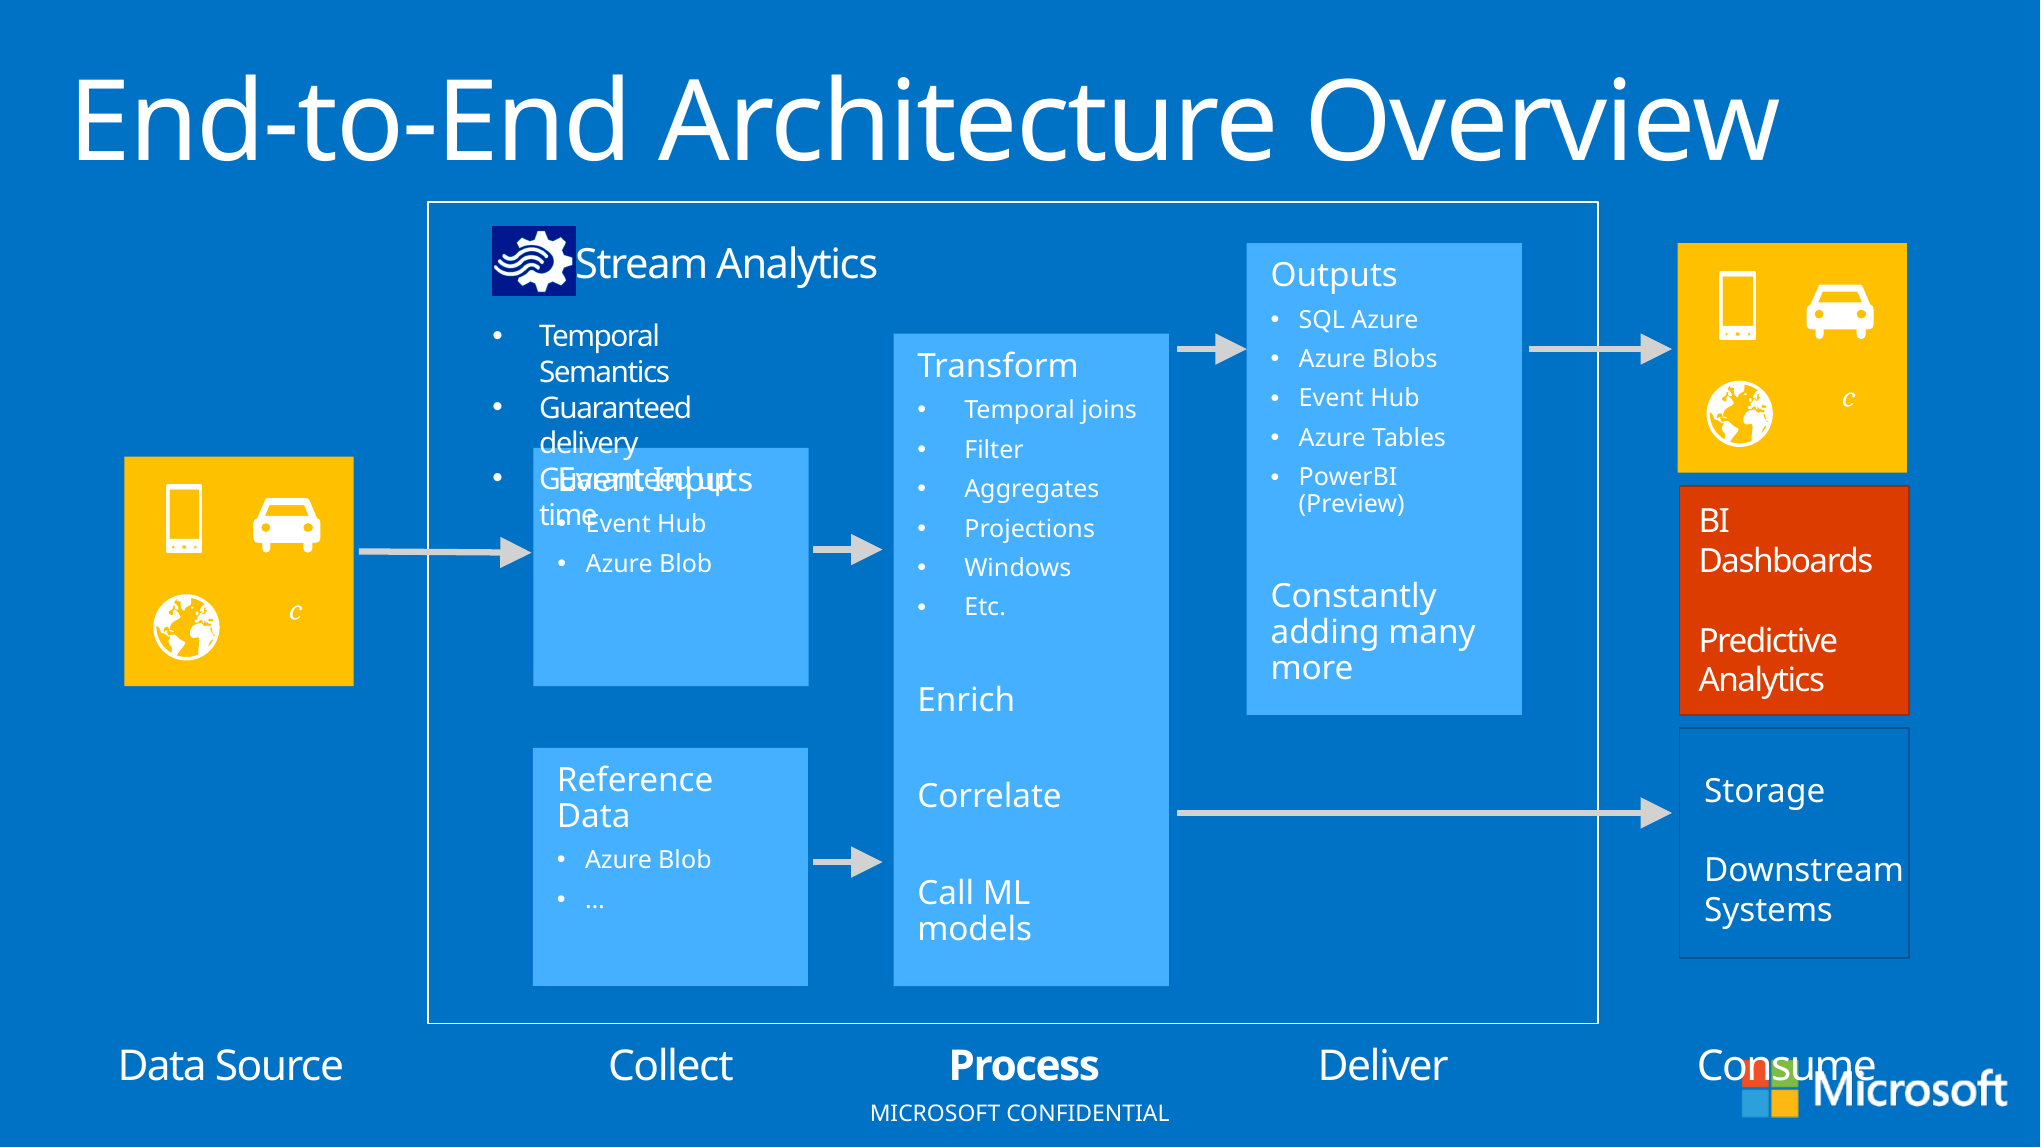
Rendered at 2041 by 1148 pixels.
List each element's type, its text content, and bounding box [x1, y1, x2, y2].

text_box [1679, 485, 1910, 716]
text_box Temporal Semantics Guaranteed delivery Guaranteed up time [492, 316, 785, 567]
picture [491, 225, 576, 296]
text_box Data Source [117, 1037, 344, 1089]
text_box Deliver [1317, 1037, 1449, 1089]
text_box Transform Temporal joins Filter Aggregates Projections Windows Etc. Enrich Correlate Call ML models [893, 333, 1170, 987]
text_box [1679, 727, 1910, 959]
text_box Reference Data Azure Blob … [532, 747, 809, 987]
text_box Event Inputs Event Hub Azure Blob [533, 447, 809, 687]
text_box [123, 456, 354, 687]
text_box Process [948, 1037, 1100, 1089]
text_box Collect [608, 1037, 734, 1089]
text_box Storage Downstream Systems [1689, 761, 1928, 936]
text_box Consume [1696, 1037, 1878, 1089]
title End-to-End Architecture Overview [45, 48, 1977, 200]
picture [1740, 1058, 2010, 1118]
text_box Stream Analytics [576, 229, 893, 295]
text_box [1677, 242, 1908, 473]
text_box [427, 201, 1599, 1024]
text_box Outputs SQL Azure Azure Blobs Event Hub Azure Tables PowerBI (Preview) Constantly adding many more [1246, 242, 1523, 716]
